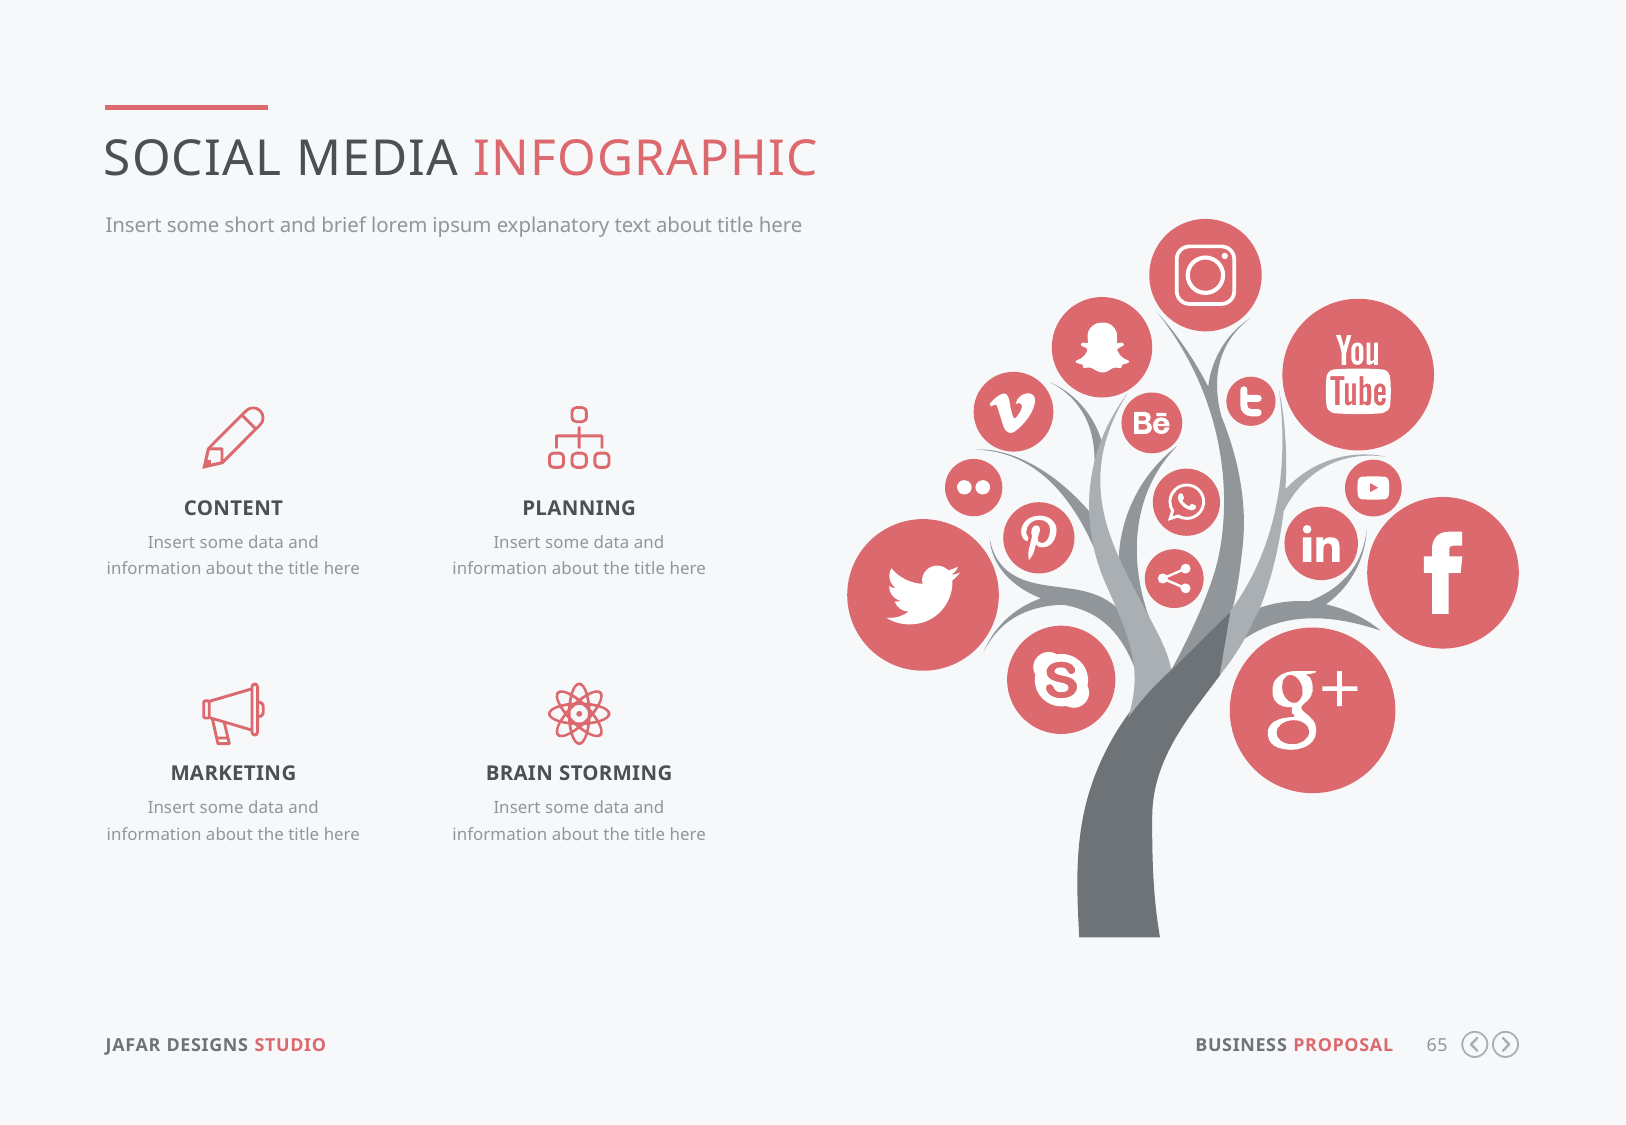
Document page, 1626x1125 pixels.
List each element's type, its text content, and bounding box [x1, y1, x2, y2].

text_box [105, 759, 362, 845]
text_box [1007, 718, 1116, 734]
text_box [1051, 297, 1149, 312]
text_box [547, 682, 611, 746]
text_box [847, 519, 974, 671]
text_box [570, 406, 588, 424]
text_box [202, 682, 265, 746]
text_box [451, 759, 707, 845]
text_box [555, 425, 604, 449]
text_box [202, 406, 265, 469]
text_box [974, 312, 1386, 718]
list Insert some short and brief lorem ipsum explanatory text about title here [105, 209, 1519, 241]
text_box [1149, 218, 1262, 312]
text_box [1386, 496, 1519, 649]
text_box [1386, 459, 1402, 496]
text_box [570, 451, 588, 469]
list Social Media Infographic [103, 125, 1518, 188]
text_box [1077, 718, 1189, 938]
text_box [1223, 627, 1396, 794]
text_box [944, 458, 974, 517]
text_box [548, 451, 565, 469]
text_box [593, 451, 611, 469]
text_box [1282, 298, 1435, 451]
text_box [451, 494, 707, 579]
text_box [105, 494, 362, 579]
